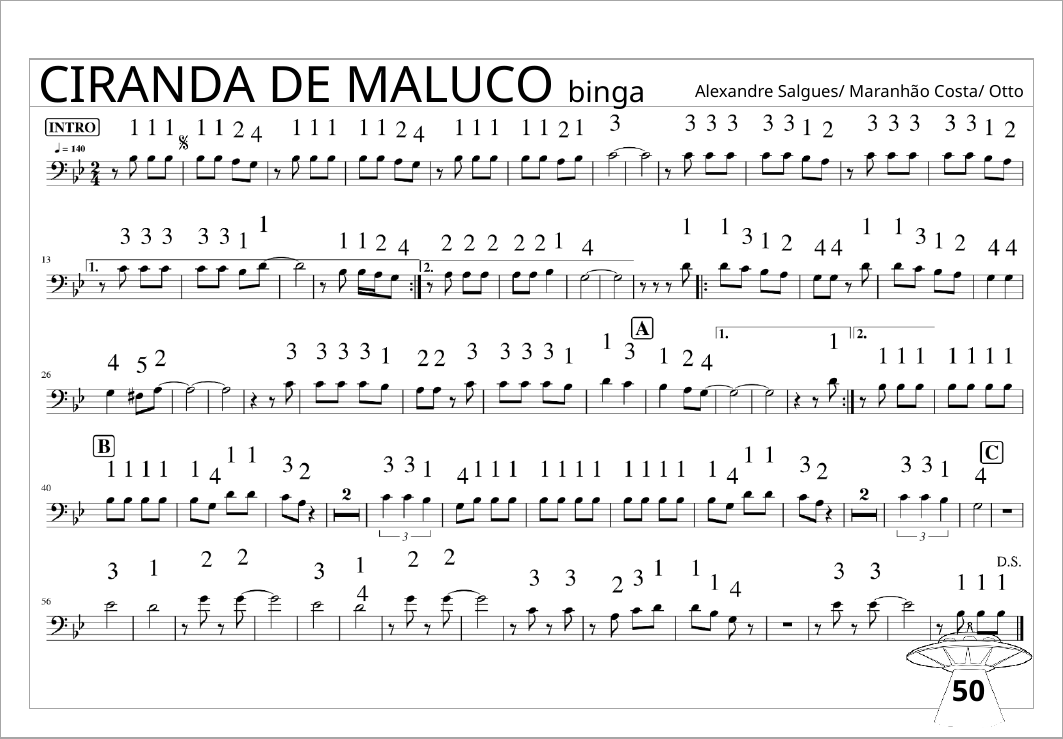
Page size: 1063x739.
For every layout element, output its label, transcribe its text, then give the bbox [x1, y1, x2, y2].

text_box CIRANDA DE MALUCO binga [23, 45, 756, 121]
picture [29, 97, 1051, 739]
text_box [756, 57, 1035, 95]
text_box [27, 682, 881, 711]
text_box [0, 0, 1063, 739]
text_box Alexandre Salgues/ Maranhão Costa/ Otto [756, 53, 1040, 97]
